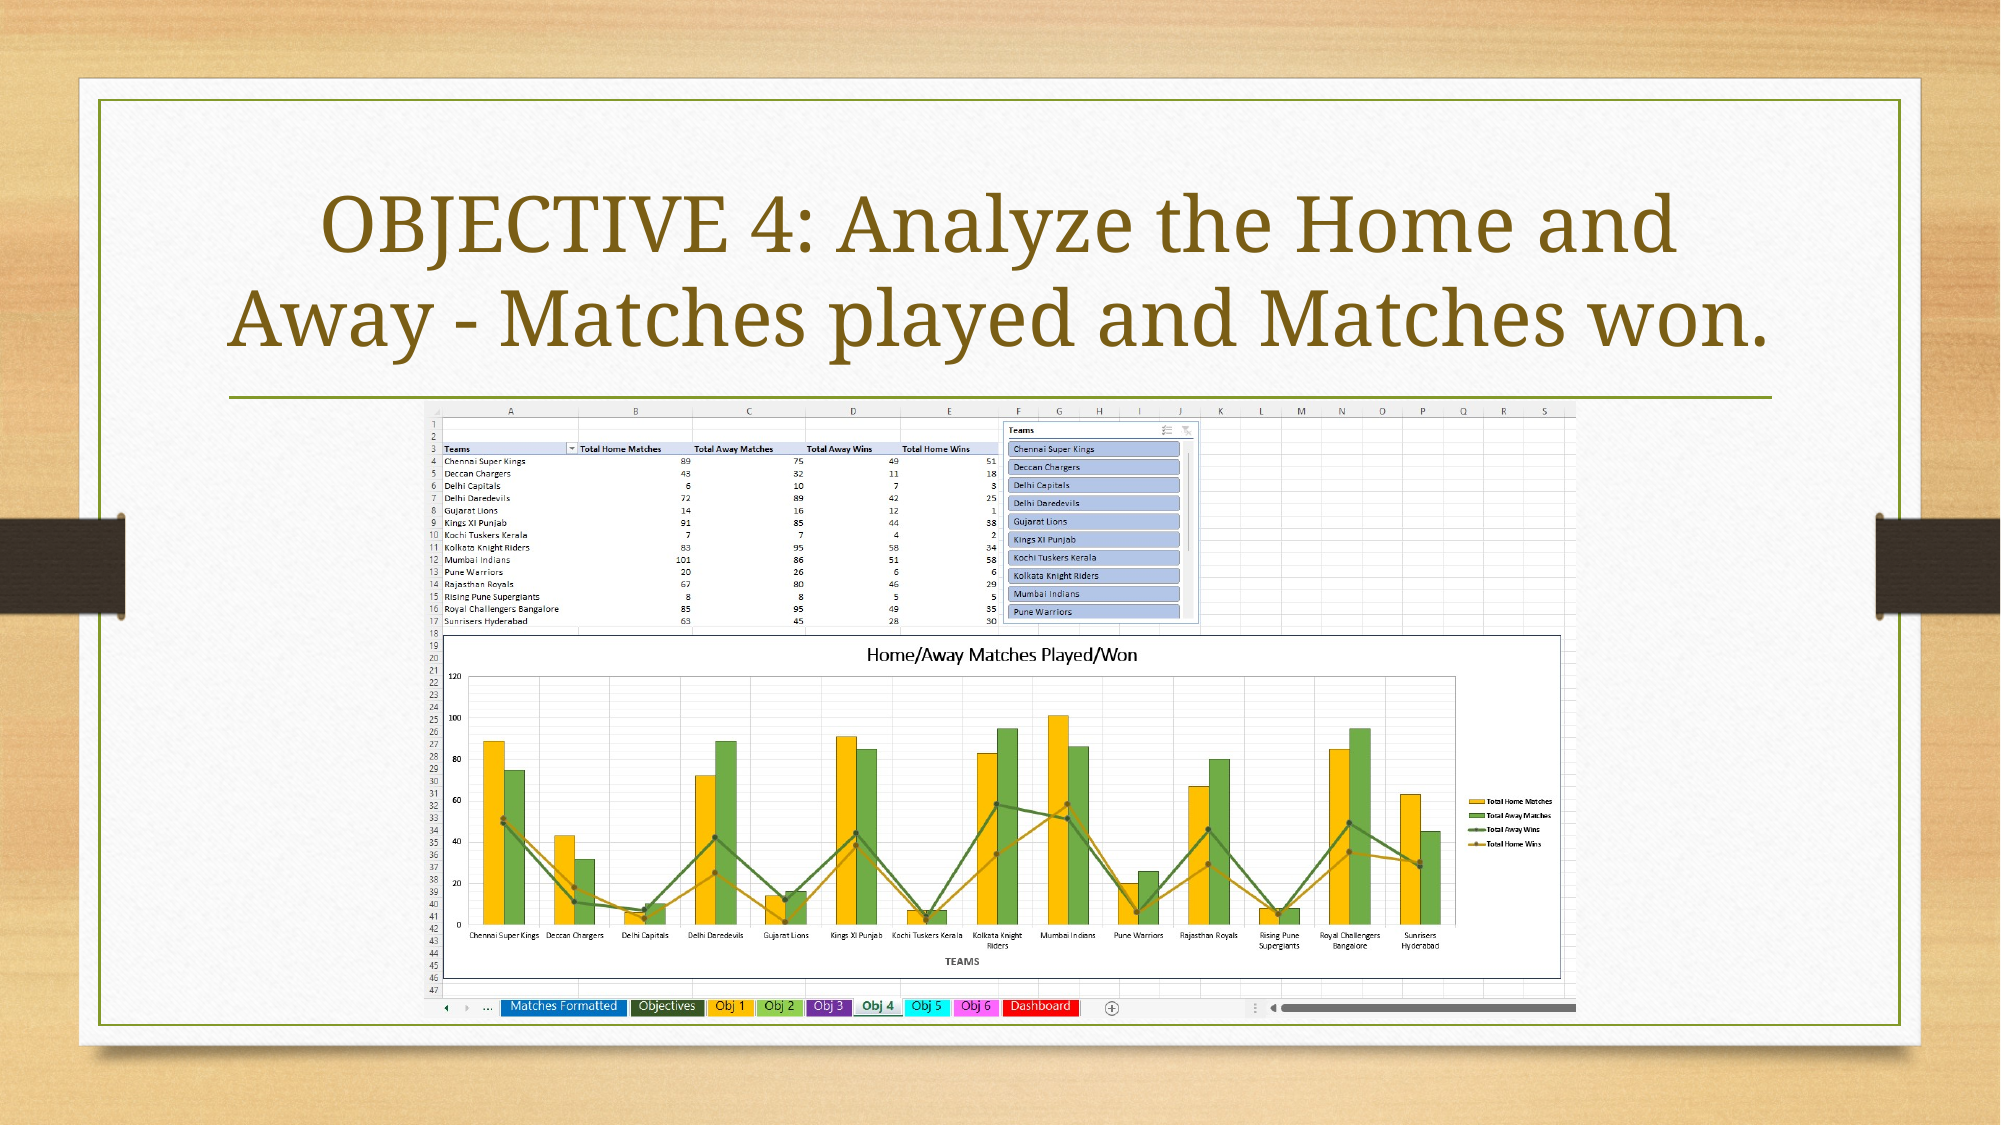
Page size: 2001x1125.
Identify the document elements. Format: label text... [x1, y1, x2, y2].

picture [0, 0, 2001, 1125]
title OBJECTIVE 4: Analyze the Home and Away - Matches played and Matches won. [212, 161, 1788, 375]
